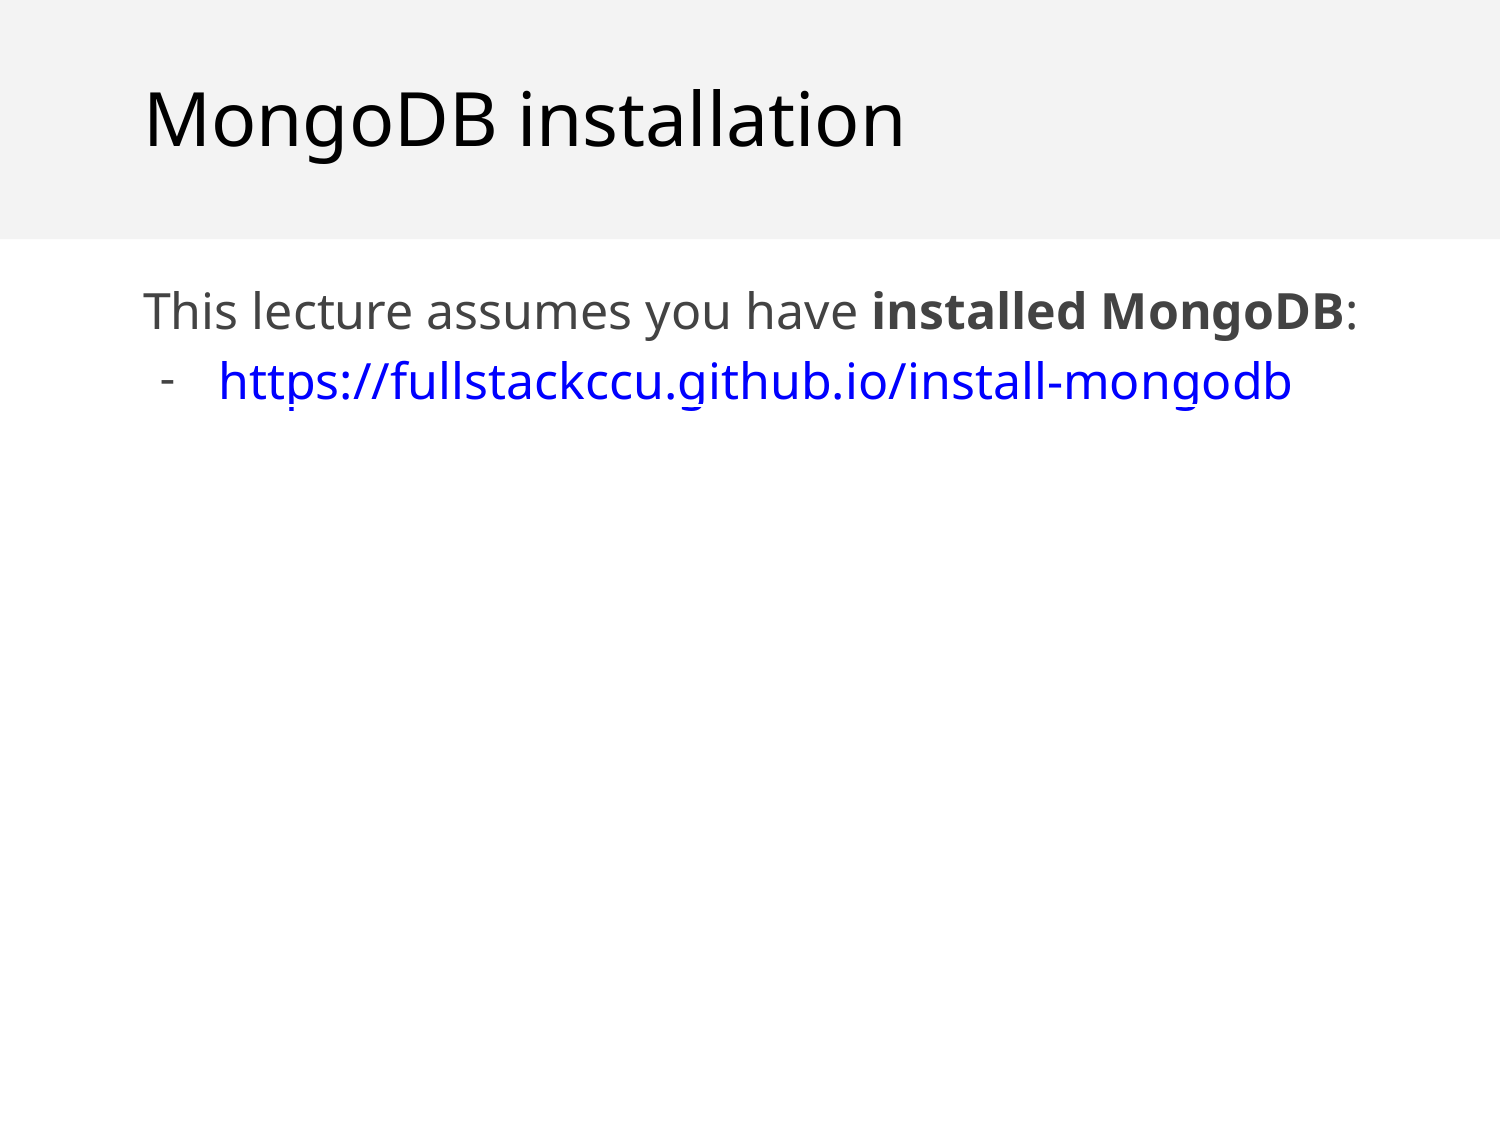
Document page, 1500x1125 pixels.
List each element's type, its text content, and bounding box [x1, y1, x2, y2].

text_box This lecture assumes you have installed MongoDB: https://fullstackccu.github.io/install-mongodb [128, 255, 1434, 1003]
text_box MongoDB installation [128, 56, 1372, 183]
